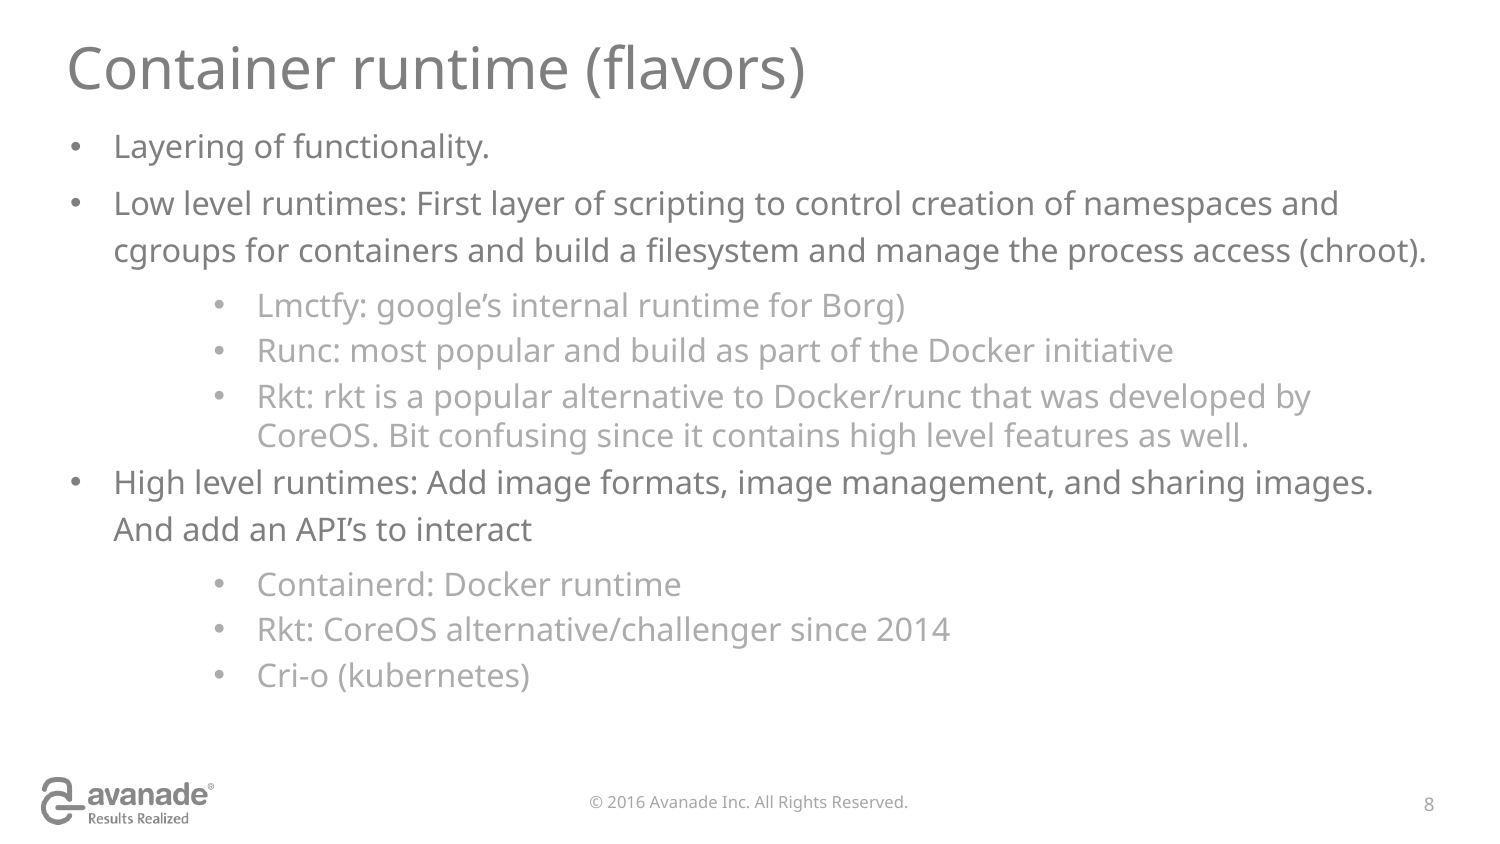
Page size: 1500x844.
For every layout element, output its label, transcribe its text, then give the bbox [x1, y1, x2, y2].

picture [37, 772, 217, 829]
title Container runtime (flavors) [51, 33, 1402, 99]
list Layering of functionality. Low level runtimes: First layer of scripting to control creation of namespaces and cgroups for containers and build a filesystem and manage the process access (chroot). Lmctfy: google’s internal runtime for Borg) Runc: most popular and build as part of the Docker initiative Rkt: rkt is a popular alternative to Docker/runc that was developed by CoreOS. Bit confusing since it contains high level features as well. High level runtimes: Add image formats, image management, and sharing images. And add an API’s to interact Containerd: Docker runtime Rkt: CoreOS alternative/challenger since 2014 Cri-o (kubernetes) [55, 111, 1445, 723]
